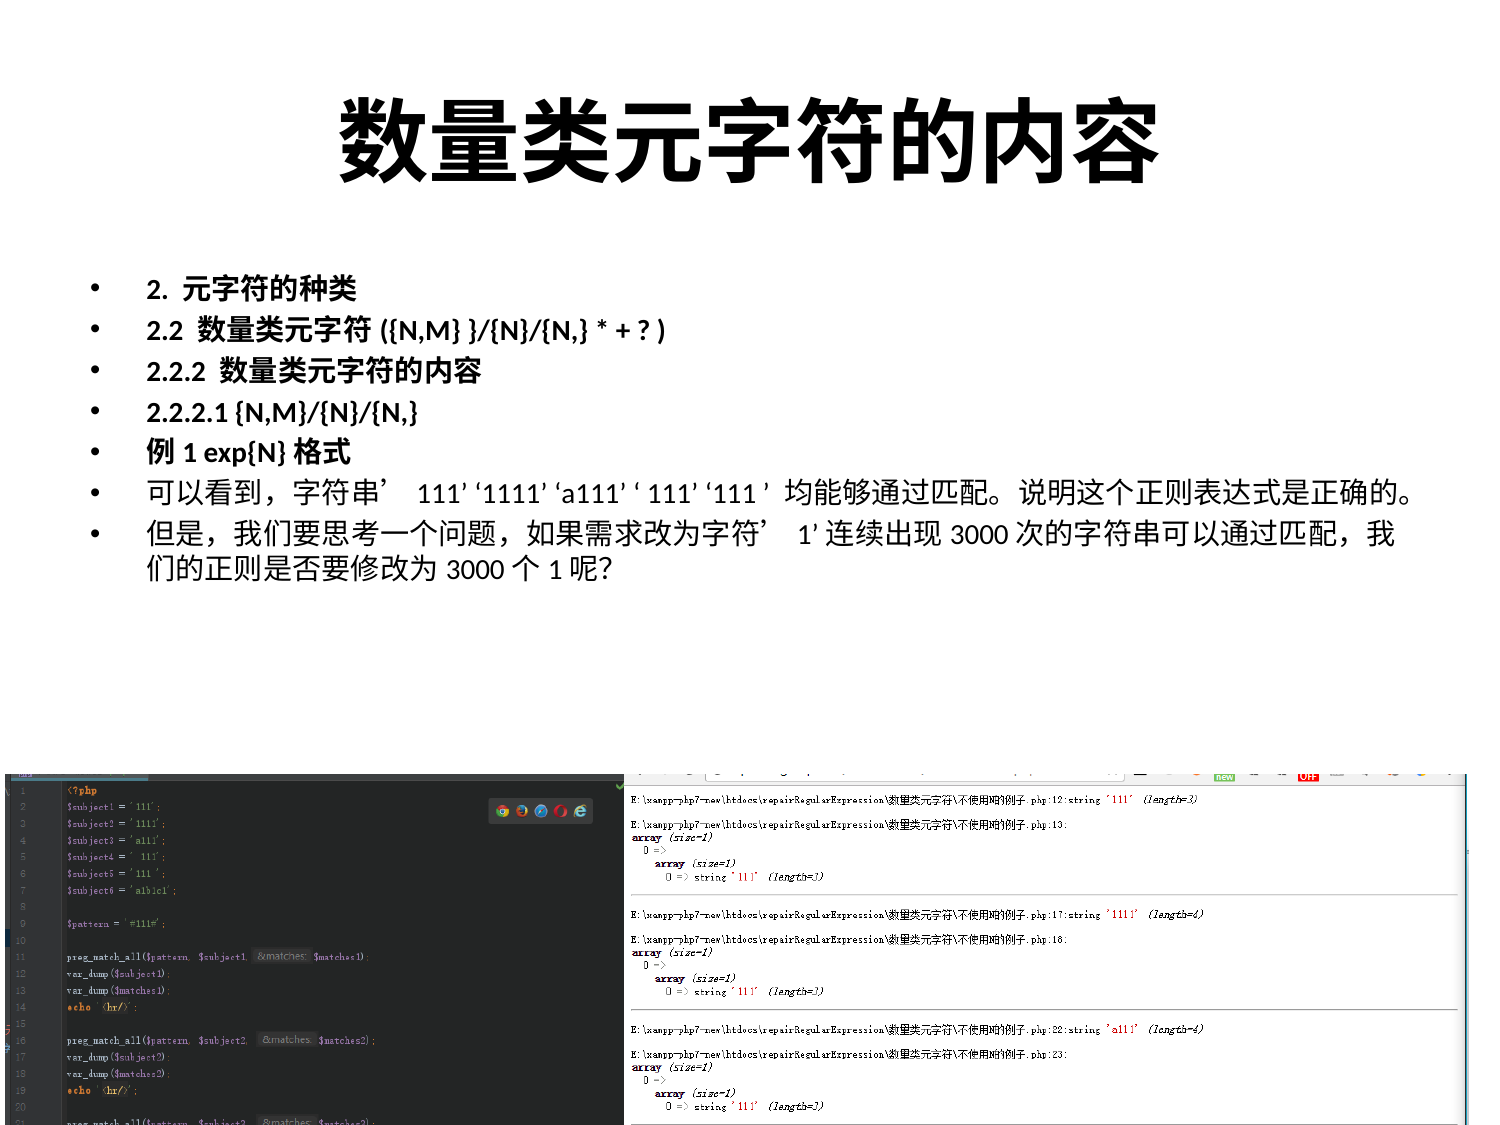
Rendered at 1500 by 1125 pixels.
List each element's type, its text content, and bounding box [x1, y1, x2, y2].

list 2. 元字符的种类 2.2 数量类元字符({N,M} }/{N}/{N,} * + ? ) 2.2.2 数量类元字符的内容 2.2.2.1 {N,M}/{N}/{N,} 例1 exp{N}格式 可以看到，字符串’111’ ‘1111’ ‘a111’ ‘ 111’ ‘111 ’ 均能够通过匹配。说明这个正则表达式是正确的。 但是，我们要思考一个问题，如果需求改为字符’1’连续出现3000次的字符串可以通过匹配，我们的正则是否要修改为3000个1呢？ [75, 262, 1425, 773]
title 数量类元字符的内容 [75, 45, 1425, 233]
picture [5, 774, 1469, 1125]
